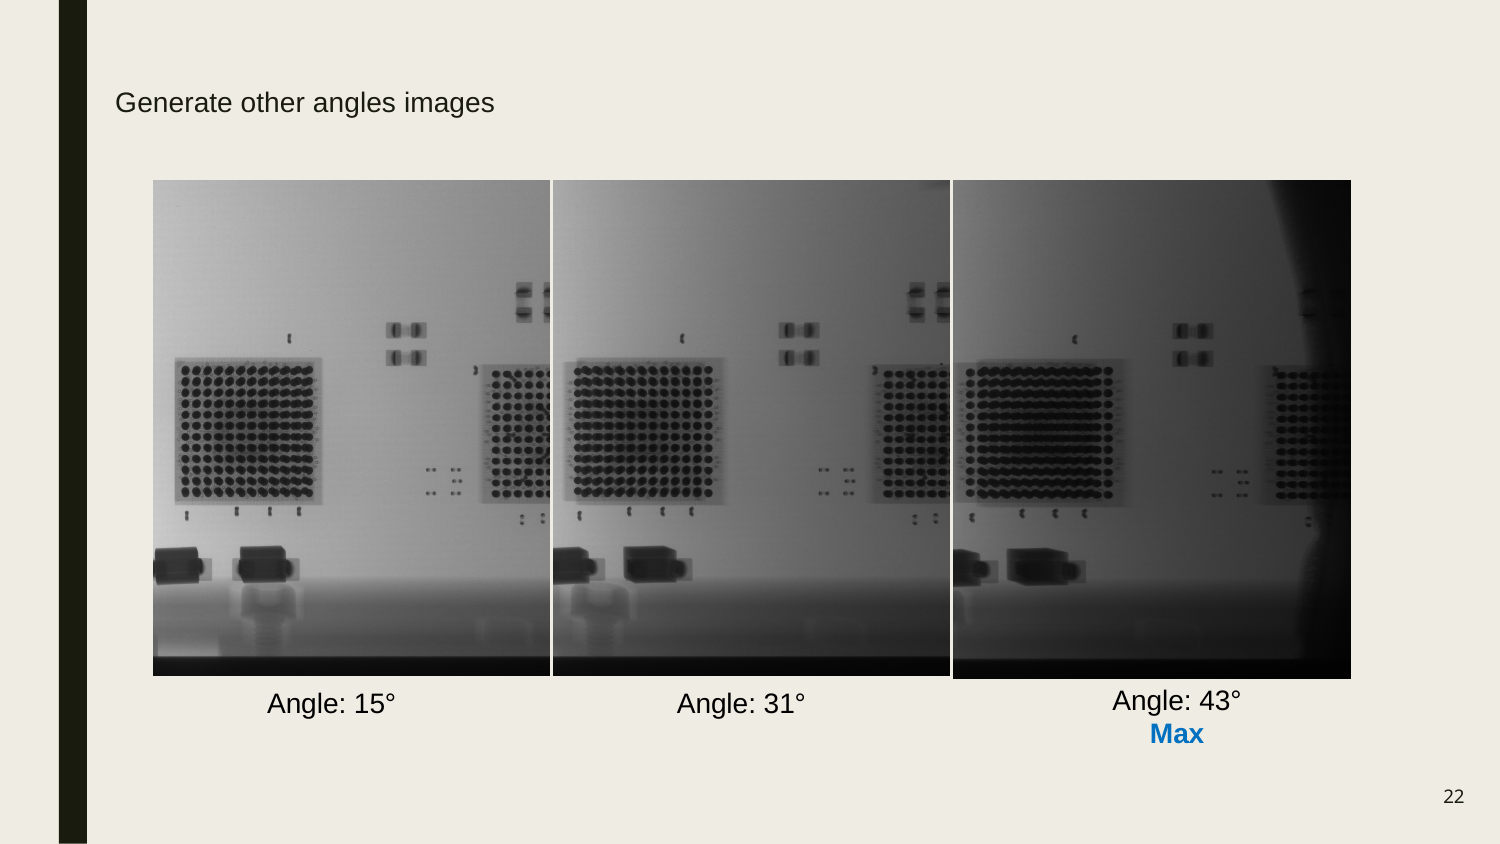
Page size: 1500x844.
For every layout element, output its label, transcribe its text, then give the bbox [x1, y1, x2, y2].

slide_number 21 [1389, 764, 1480, 830]
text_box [953, 180, 1351, 758]
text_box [553, 179, 950, 728]
title Generate other angles images [100, 72, 1498, 167]
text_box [153, 179, 550, 728]
